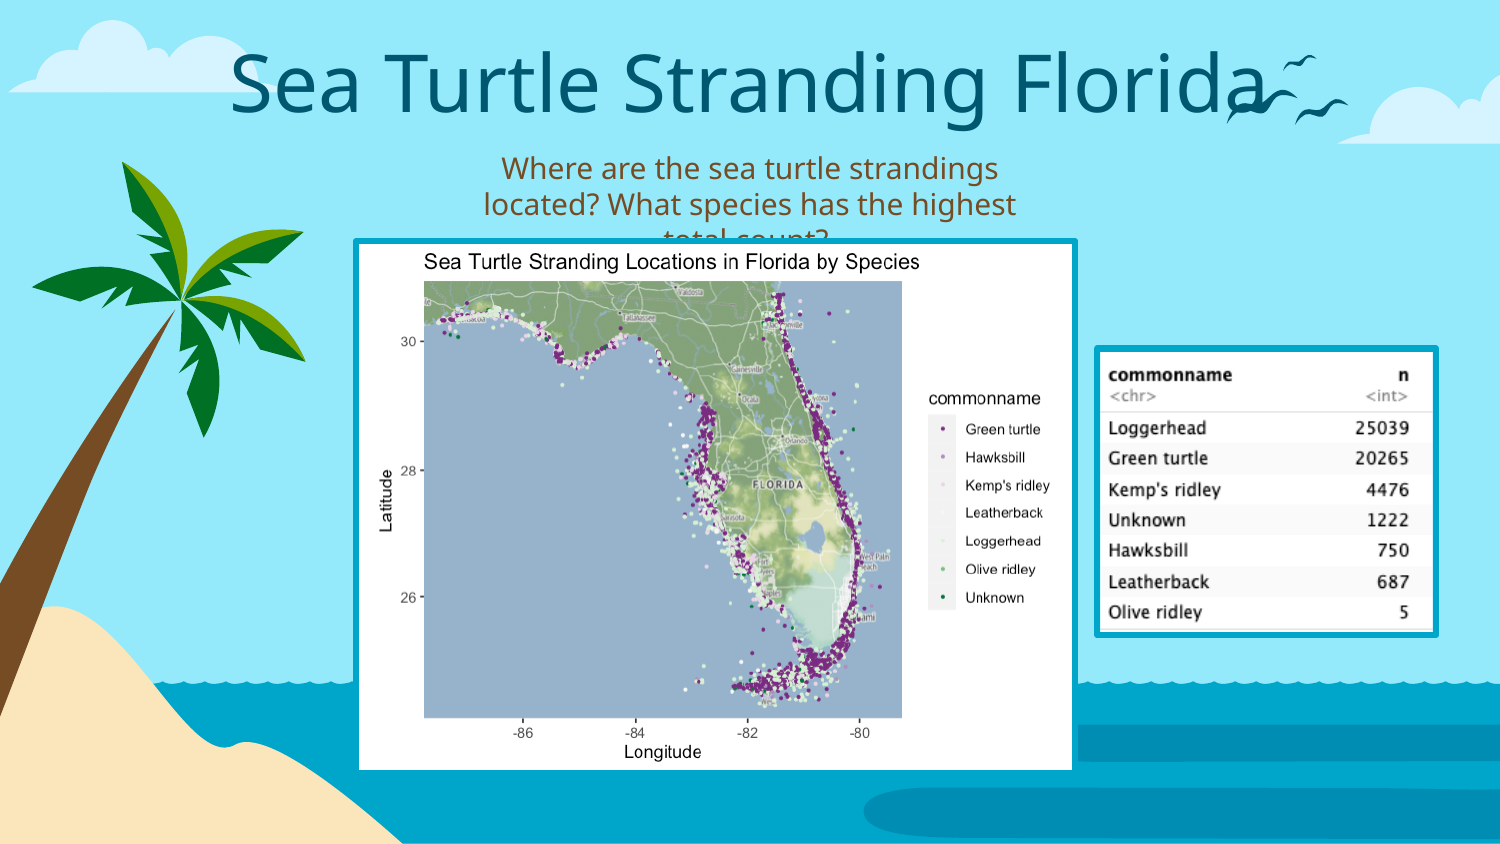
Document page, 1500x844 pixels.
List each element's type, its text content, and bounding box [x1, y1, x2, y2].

title Sea Turtle Stranding Florida [118, 17, 1382, 112]
picture [352, 241, 1077, 780]
picture [1094, 349, 1439, 638]
title Where are the sea turtle strandings located? What species has the highest total count? [453, 134, 1047, 229]
